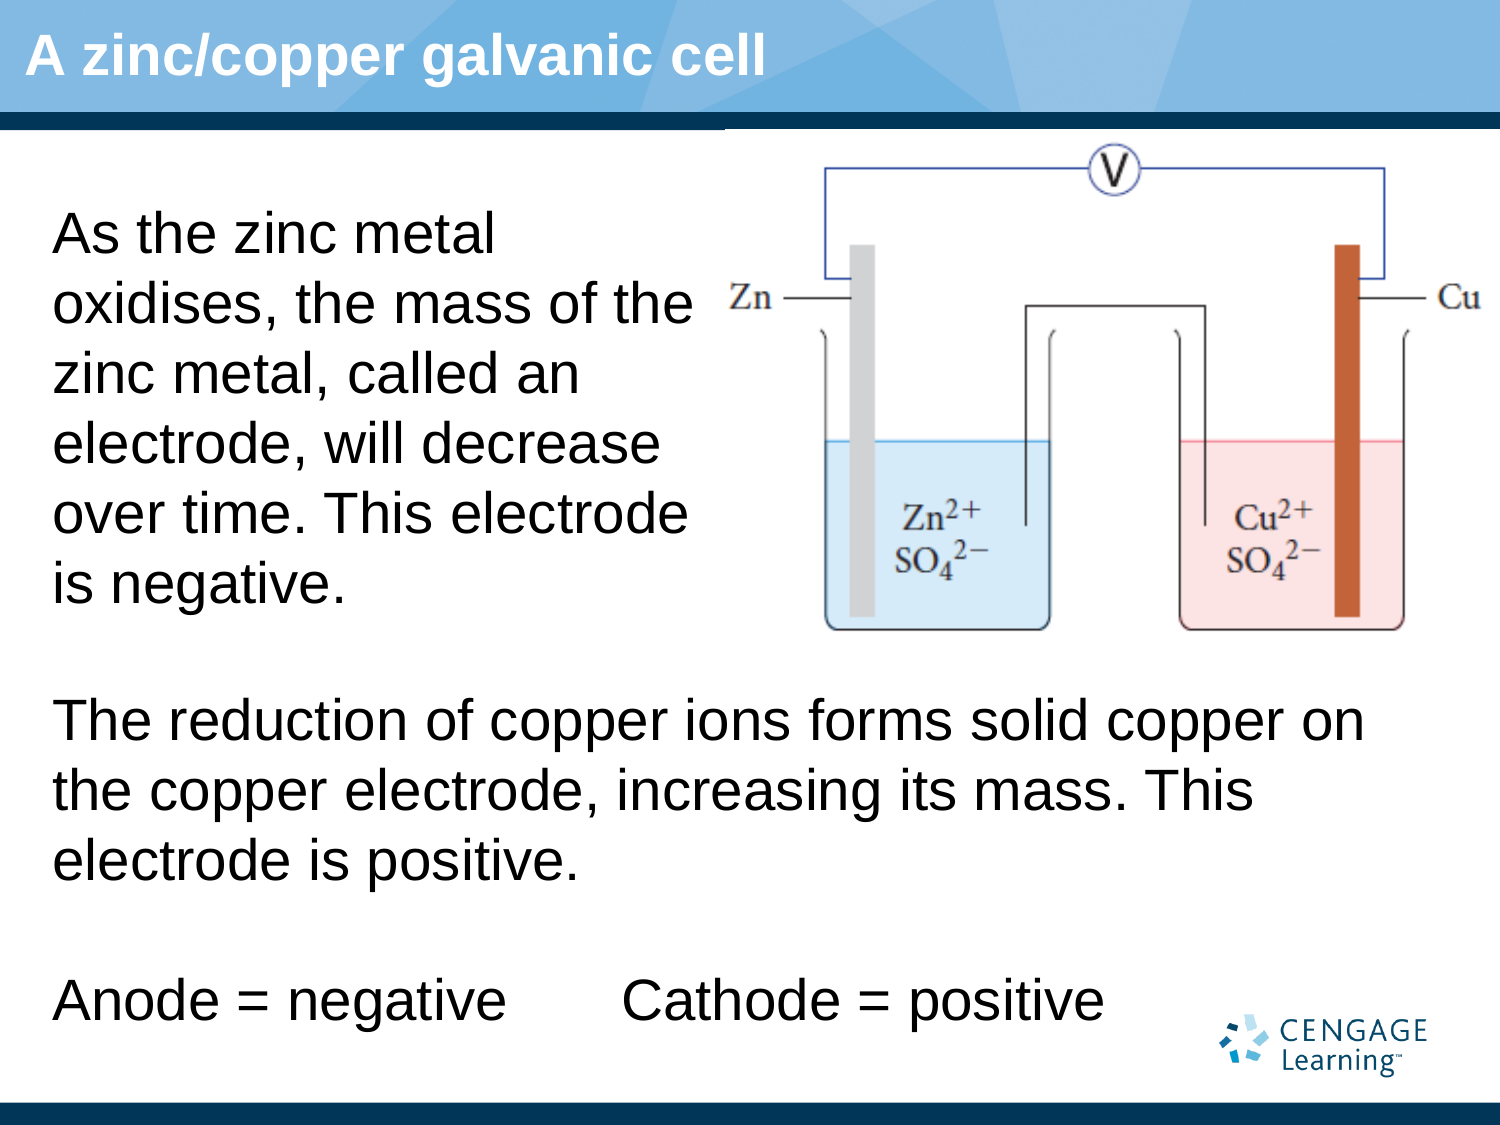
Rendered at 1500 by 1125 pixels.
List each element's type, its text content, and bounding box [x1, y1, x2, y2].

text_box The reduction of copper ions forms solid copper on the copper electrode, increasing its mass. This electrode is positive. Anode = negative Cathode = positive [37, 675, 1425, 1040]
picture [724, 129, 1500, 664]
picture [0, 0, 1500, 112]
picture [1195, 990, 1450, 1101]
text_box As the zinc metal oxidises, the mass of the zinc metal, called an electrode, will decrease over time. This electrode is negative. [37, 187, 713, 623]
title A zinc/copper galvanic cell [24, 24, 1413, 100]
